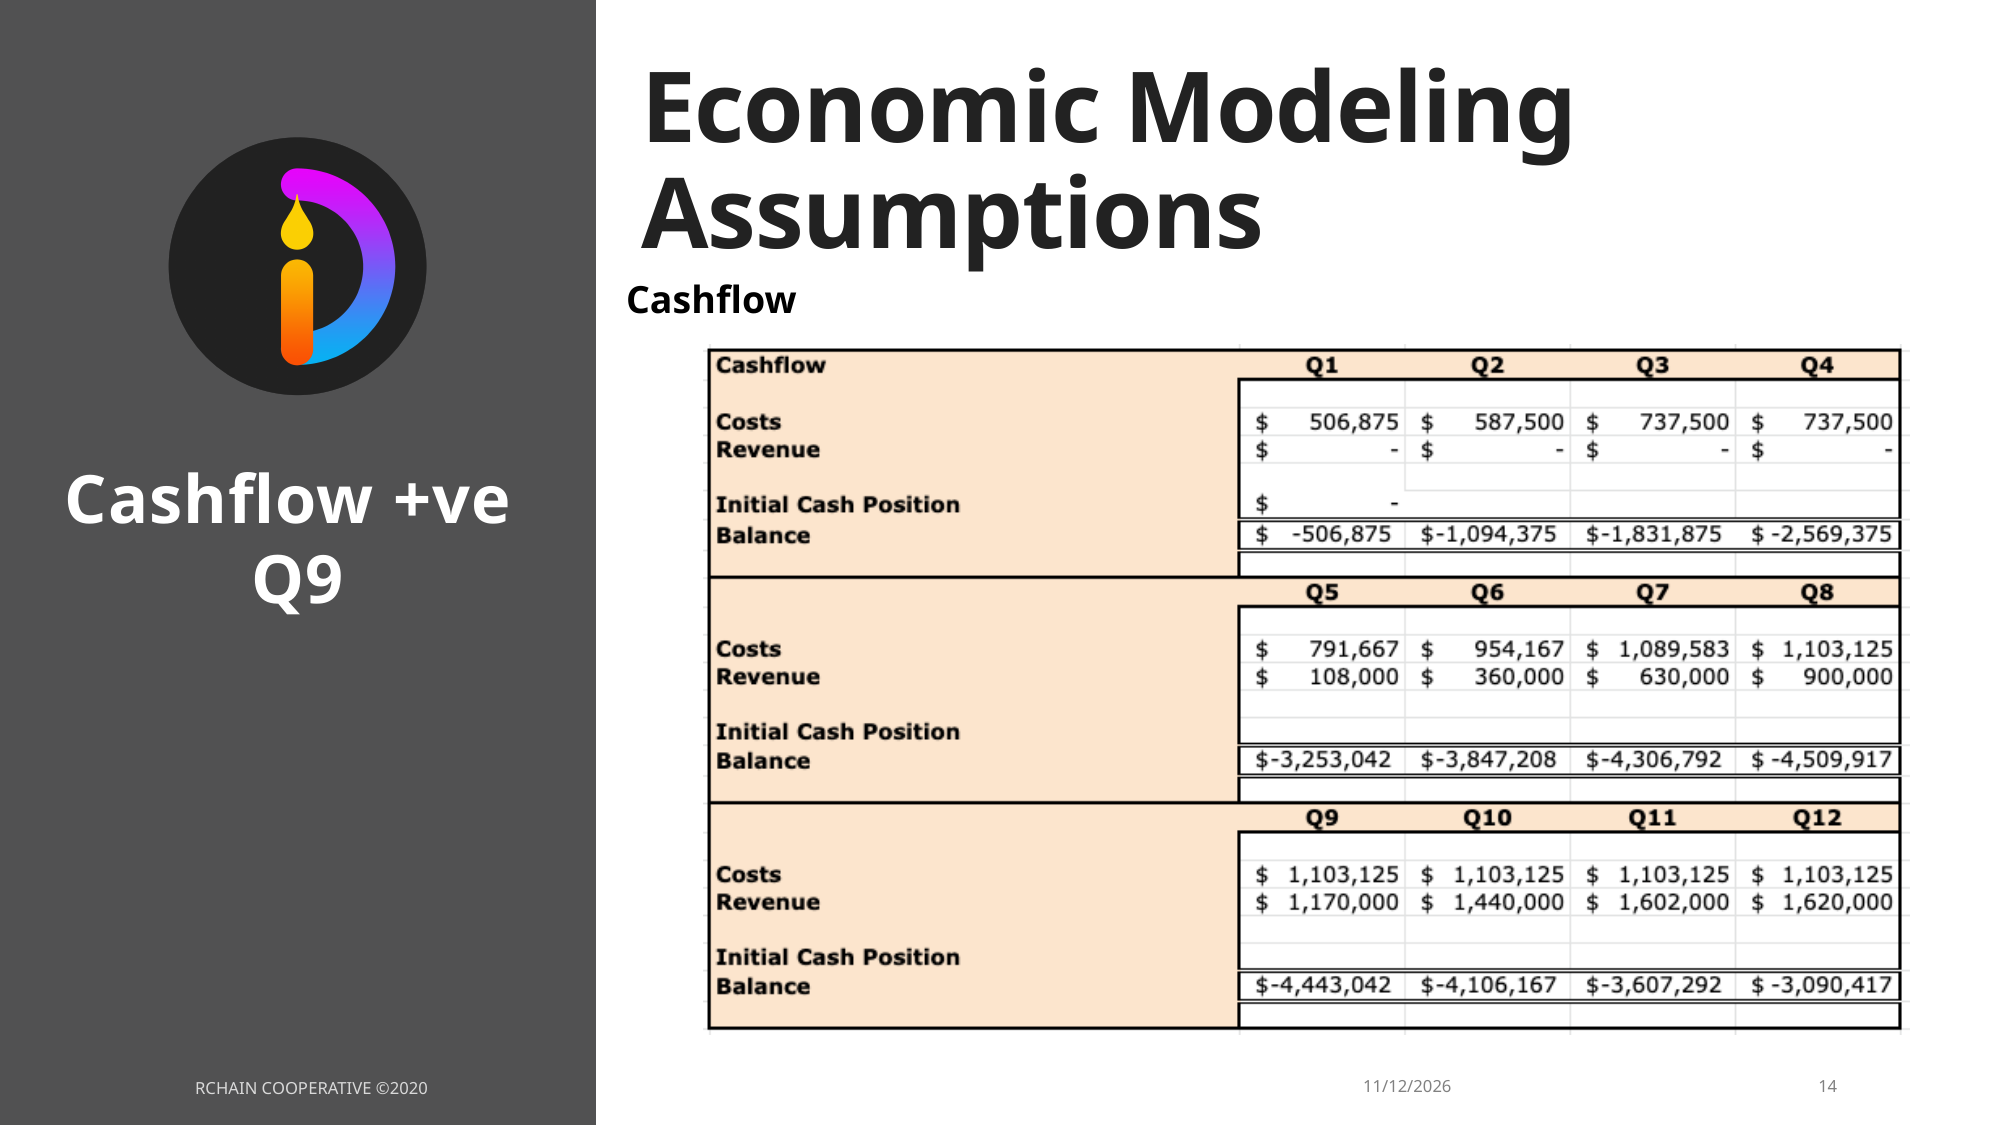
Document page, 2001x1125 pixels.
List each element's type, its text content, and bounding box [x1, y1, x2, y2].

picture [164, 132, 430, 404]
slide_number 14 [1803, 1057, 1932, 1118]
picture [702, 344, 1911, 1036]
text_box Cashflow [611, 268, 812, 329]
text_box Economic Modeling Assumptions [626, 6, 1723, 277]
text_box Cashflow +ve Q9 [28, 449, 566, 625]
footer Rchain Cooperative ©2020 [180, 1057, 1299, 1118]
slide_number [1348, 1057, 1773, 1118]
